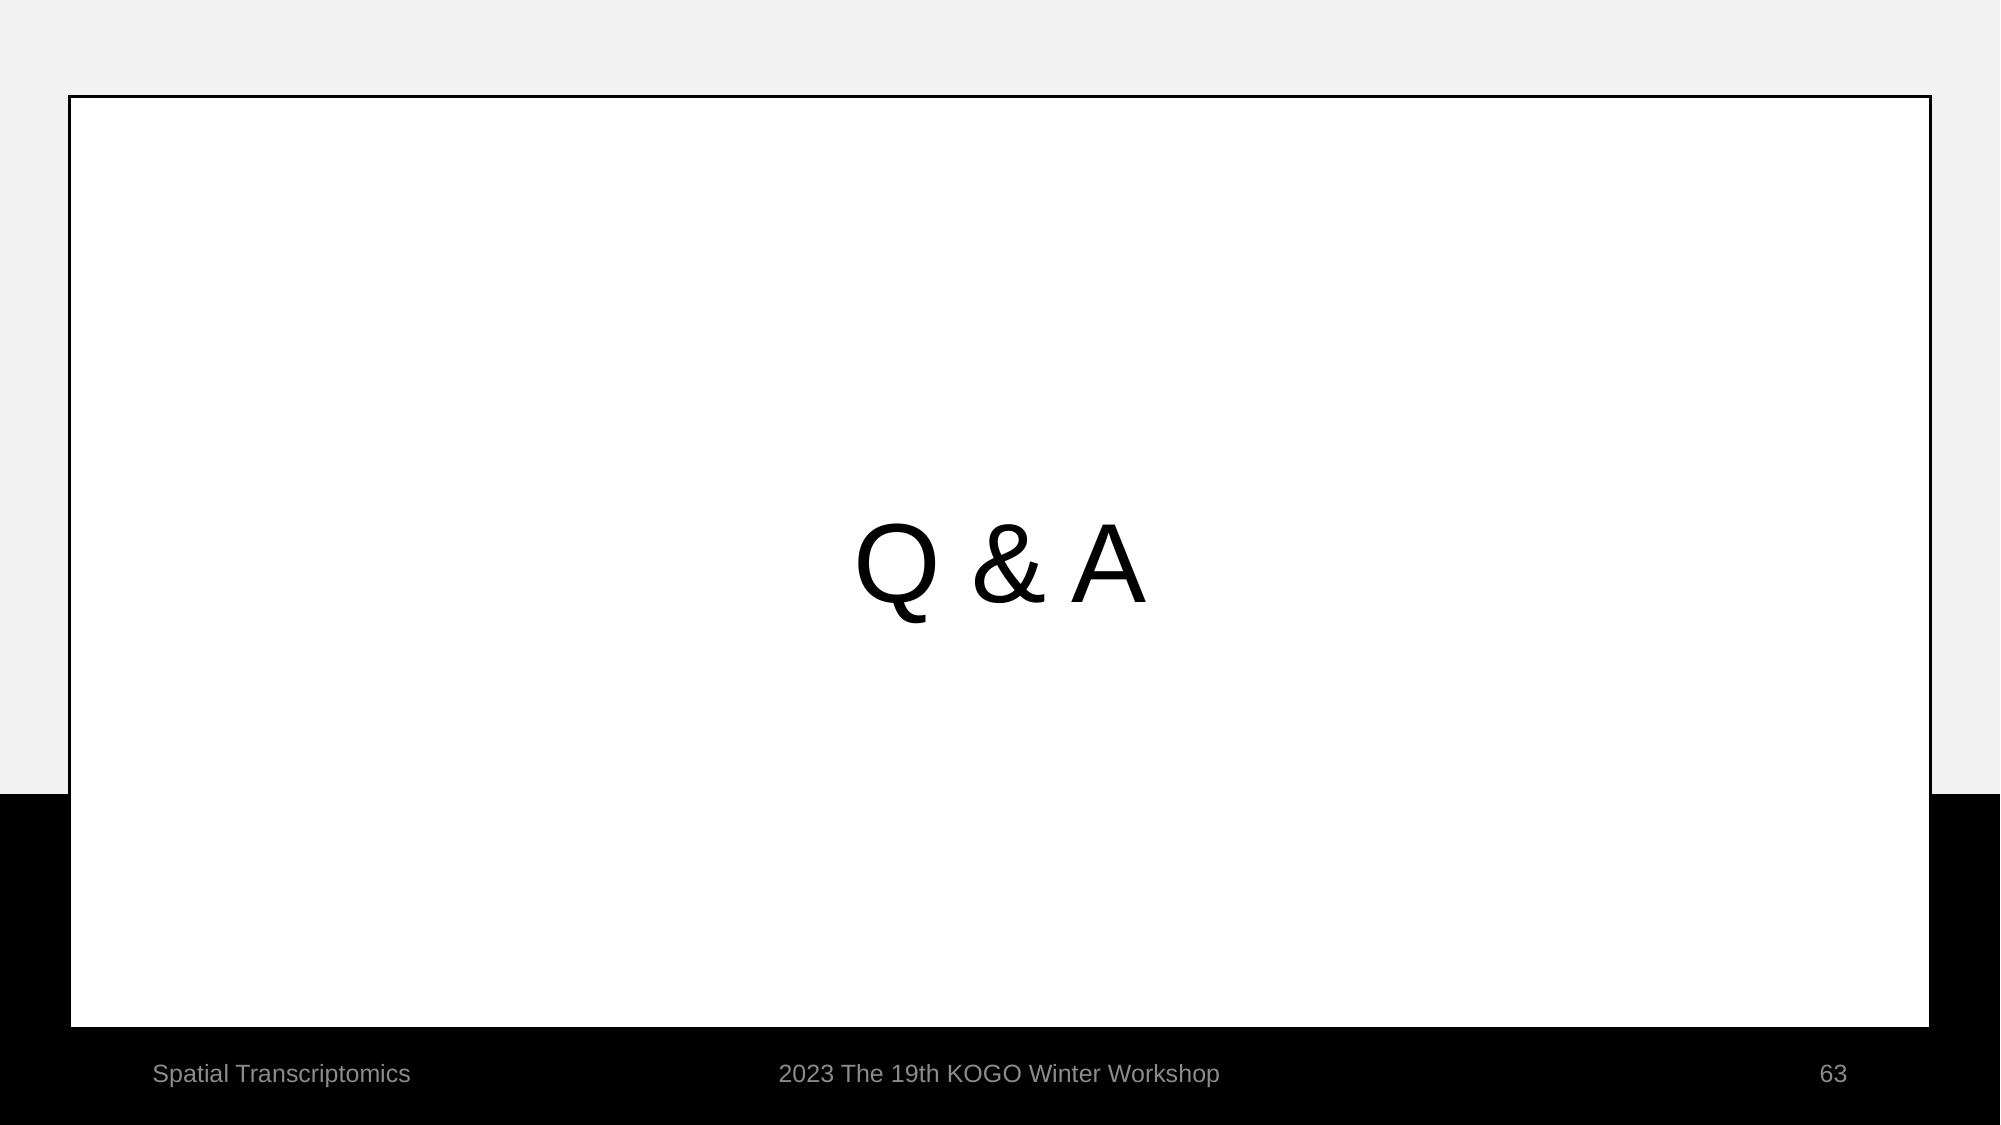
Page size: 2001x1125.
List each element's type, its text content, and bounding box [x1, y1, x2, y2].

slide_number 63 [1412, 1042, 1863, 1103]
title Q & A [137, 490, 1863, 635]
slide_number Spatial Transcriptomics [137, 1042, 588, 1103]
footer 2023 The 19th KOGO Winter Workshop [662, 1042, 1338, 1103]
